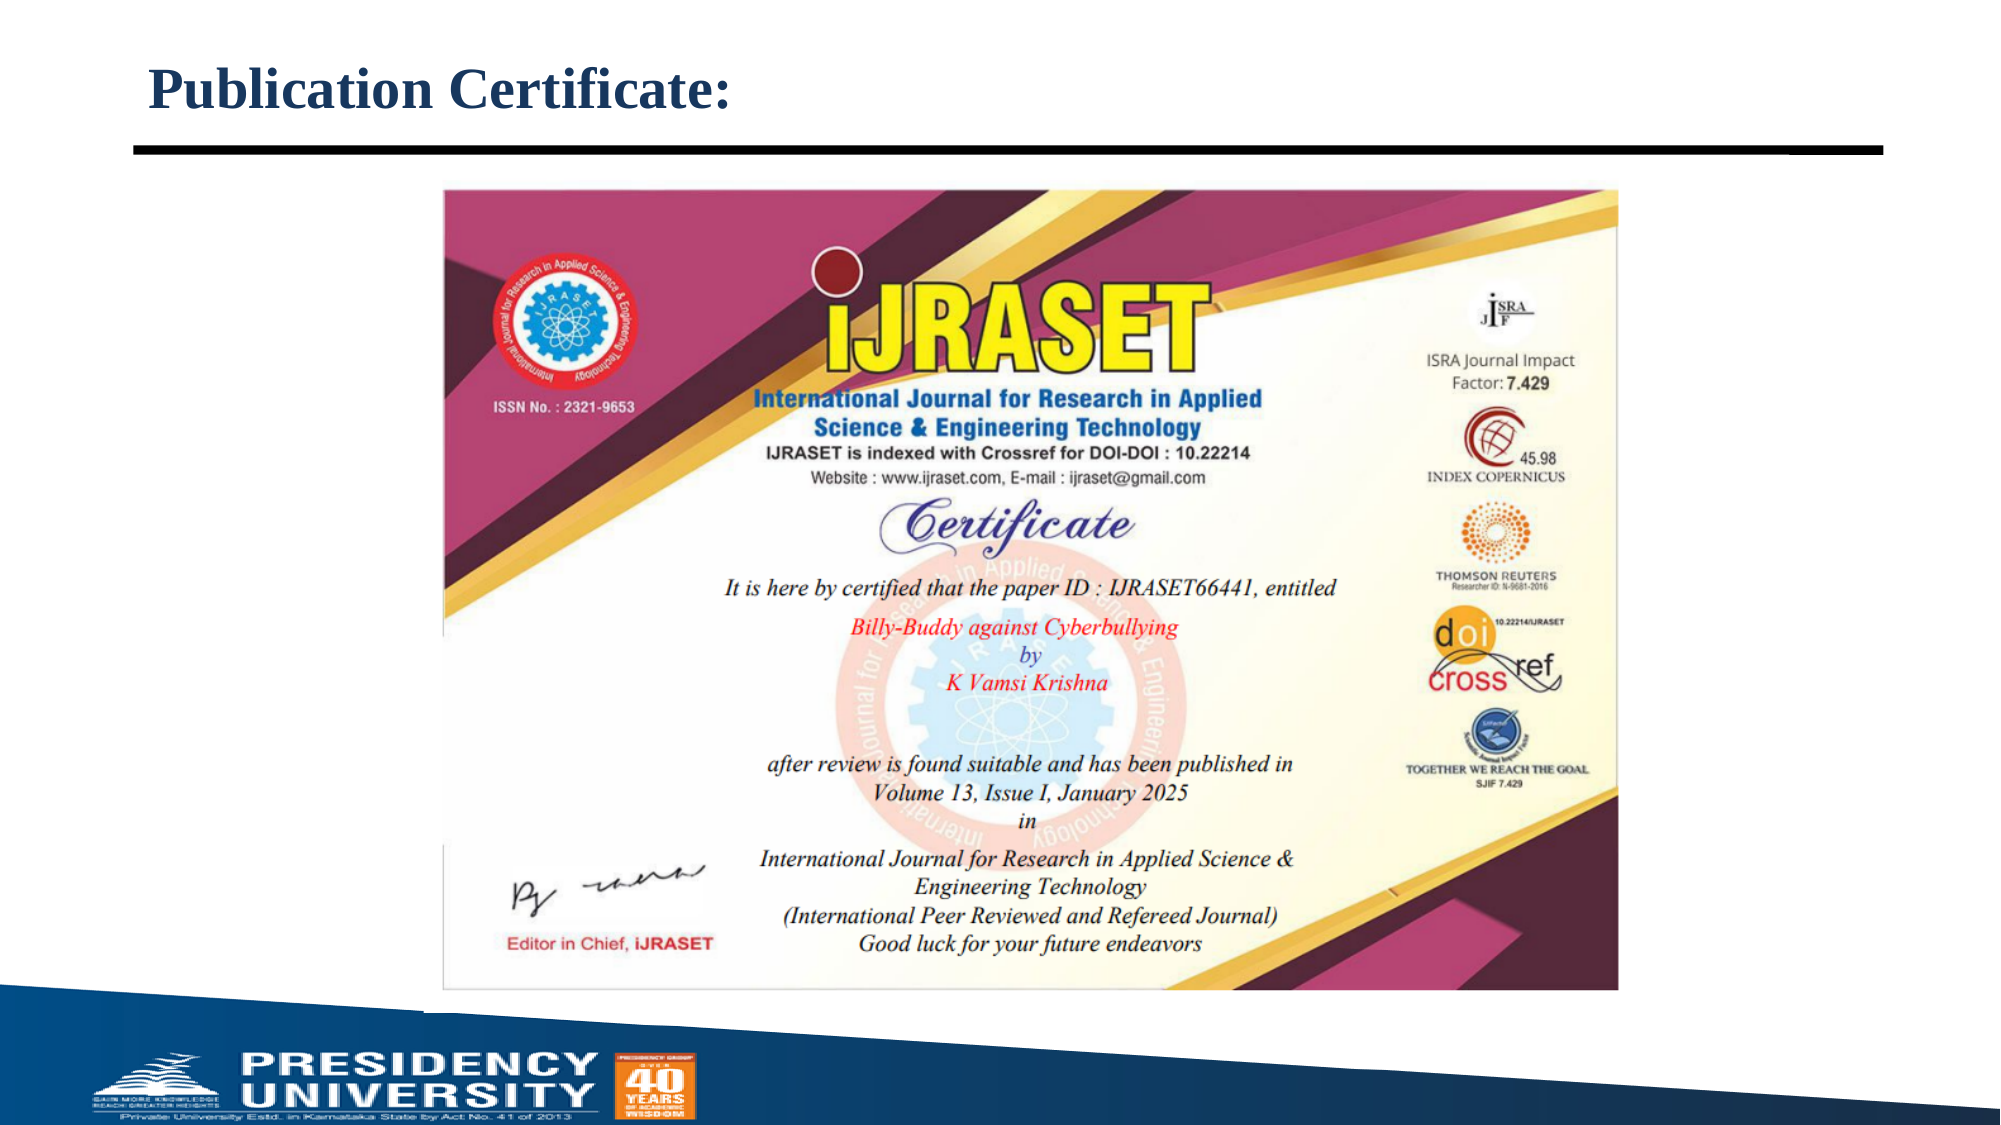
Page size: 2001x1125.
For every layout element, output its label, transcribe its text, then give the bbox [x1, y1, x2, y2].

picture [0, 982, 2000, 1125]
title Publication Certificate: [133, 45, 1884, 125]
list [423, 165, 1644, 1014]
